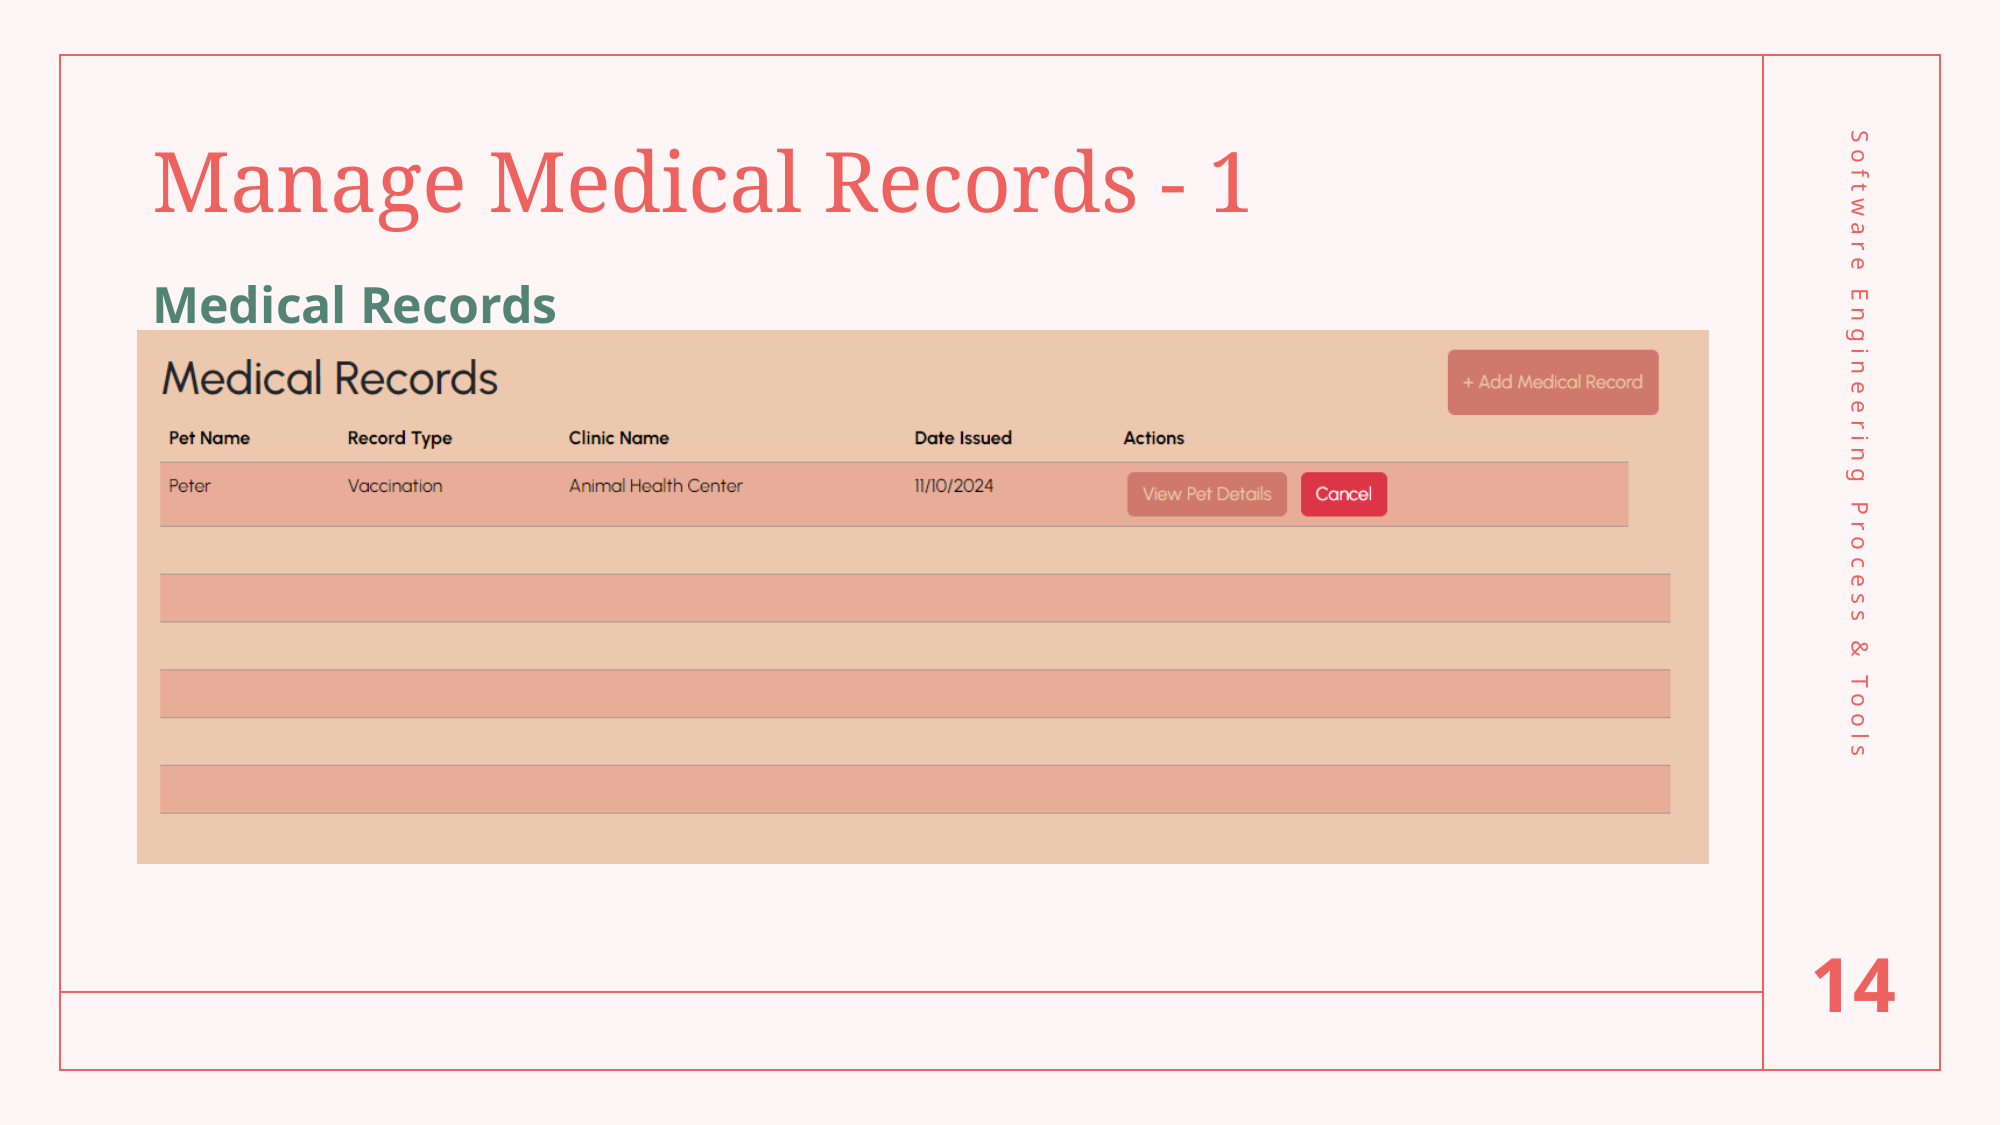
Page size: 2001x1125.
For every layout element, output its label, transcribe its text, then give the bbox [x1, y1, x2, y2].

list Medical Records Table [137, 241, 668, 330]
footer Software Engineering Process & Tools [1822, 115, 1883, 791]
title Manage Medical Records - 1 [137, 96, 1679, 275]
slide_number 14 [1775, 930, 1932, 1055]
picture [137, 330, 1709, 864]
